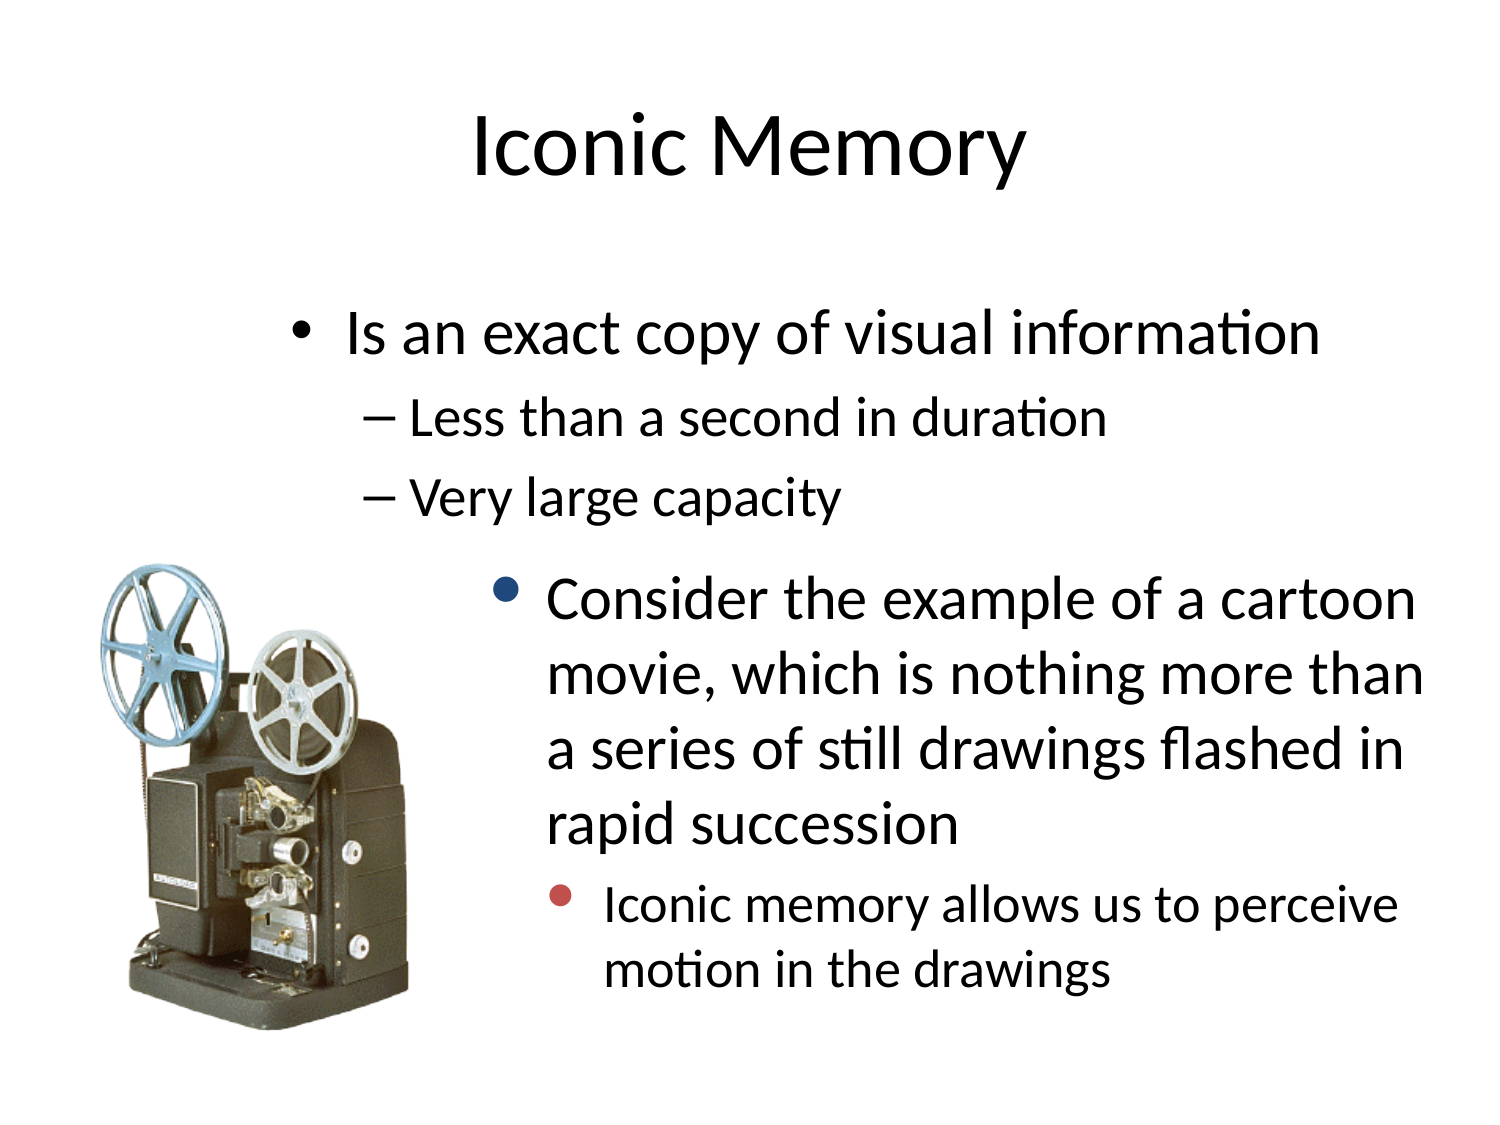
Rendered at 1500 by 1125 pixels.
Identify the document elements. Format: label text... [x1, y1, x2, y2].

text_box Consider the example of a cartoon movie, which is nothing more than a series of still drawings flashed in rapid succession Iconic memory allows us to perceive motion in the drawings [474, 549, 1450, 1075]
list Is an exact copy of visual information Less than a second in duration Very large capacity [275, 282, 1450, 538]
title Iconic Memory [75, 45, 1425, 233]
picture [99, 562, 410, 1032]
